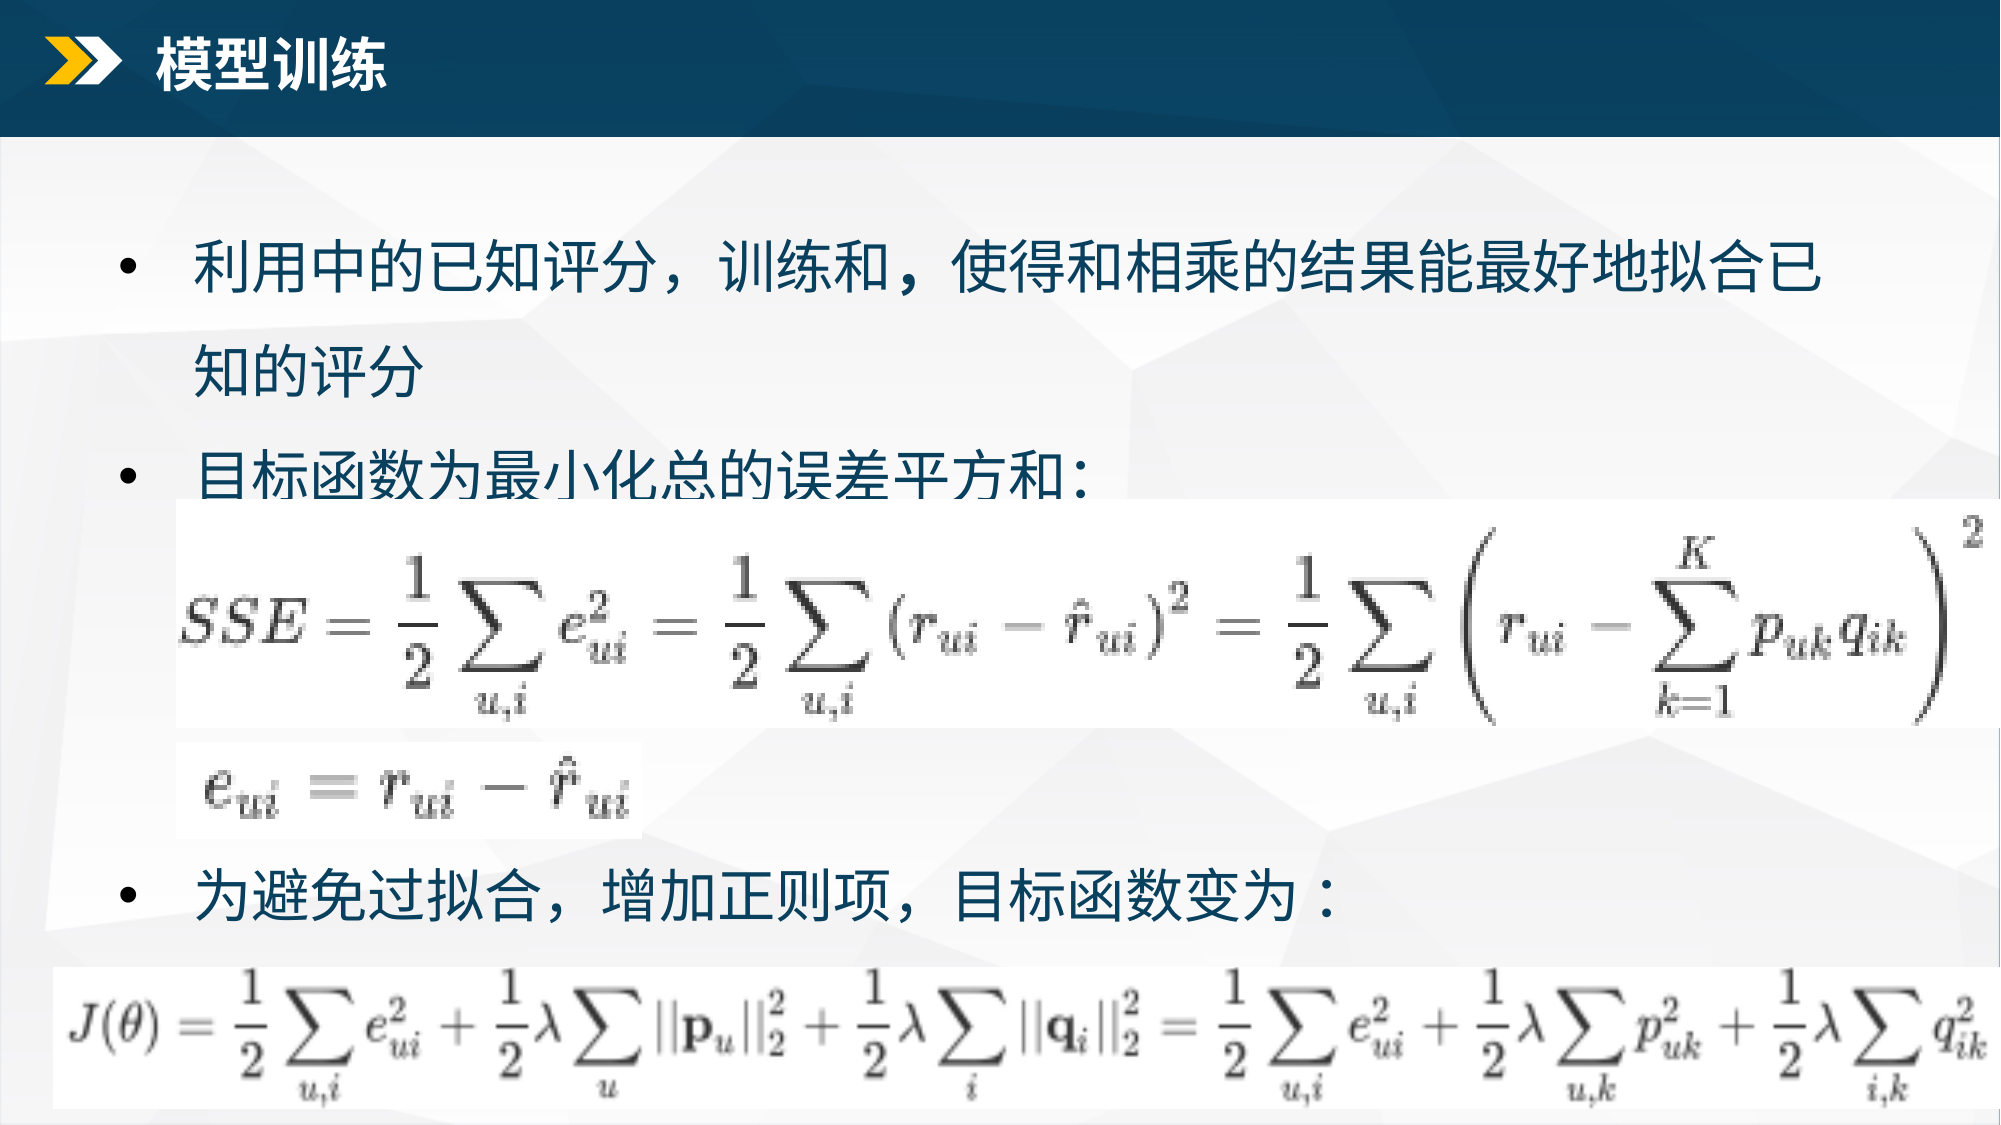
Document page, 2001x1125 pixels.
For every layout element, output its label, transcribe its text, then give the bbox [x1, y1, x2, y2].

list 模型训练 [140, 28, 1027, 93]
picture [0, 0, 2000, 1125]
